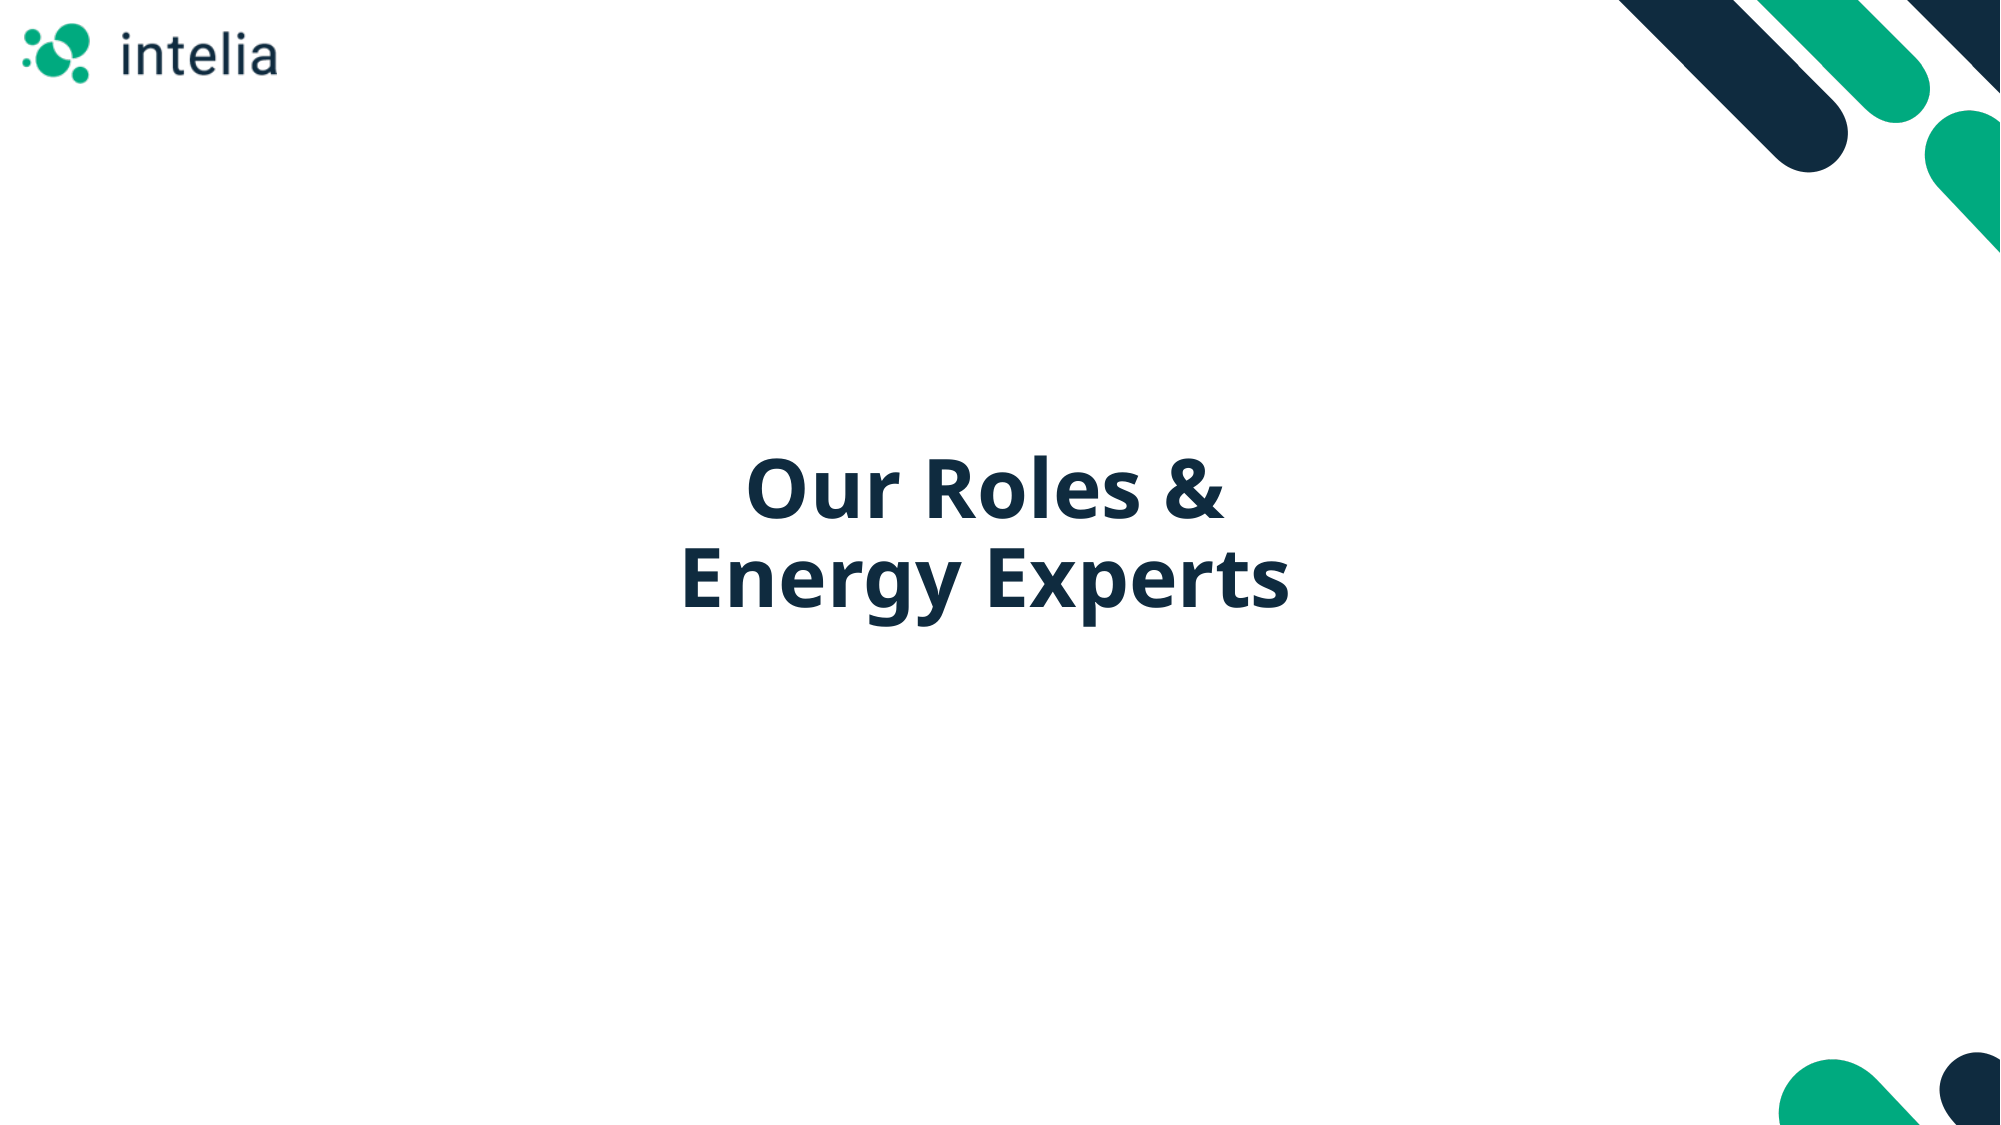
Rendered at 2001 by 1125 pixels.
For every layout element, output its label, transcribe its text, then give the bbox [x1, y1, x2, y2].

text_box Our Roles & Energy Experts [612, 442, 1359, 631]
picture [1765, 1043, 2000, 1125]
picture [22, 23, 277, 84]
picture [1596, 0, 2000, 300]
